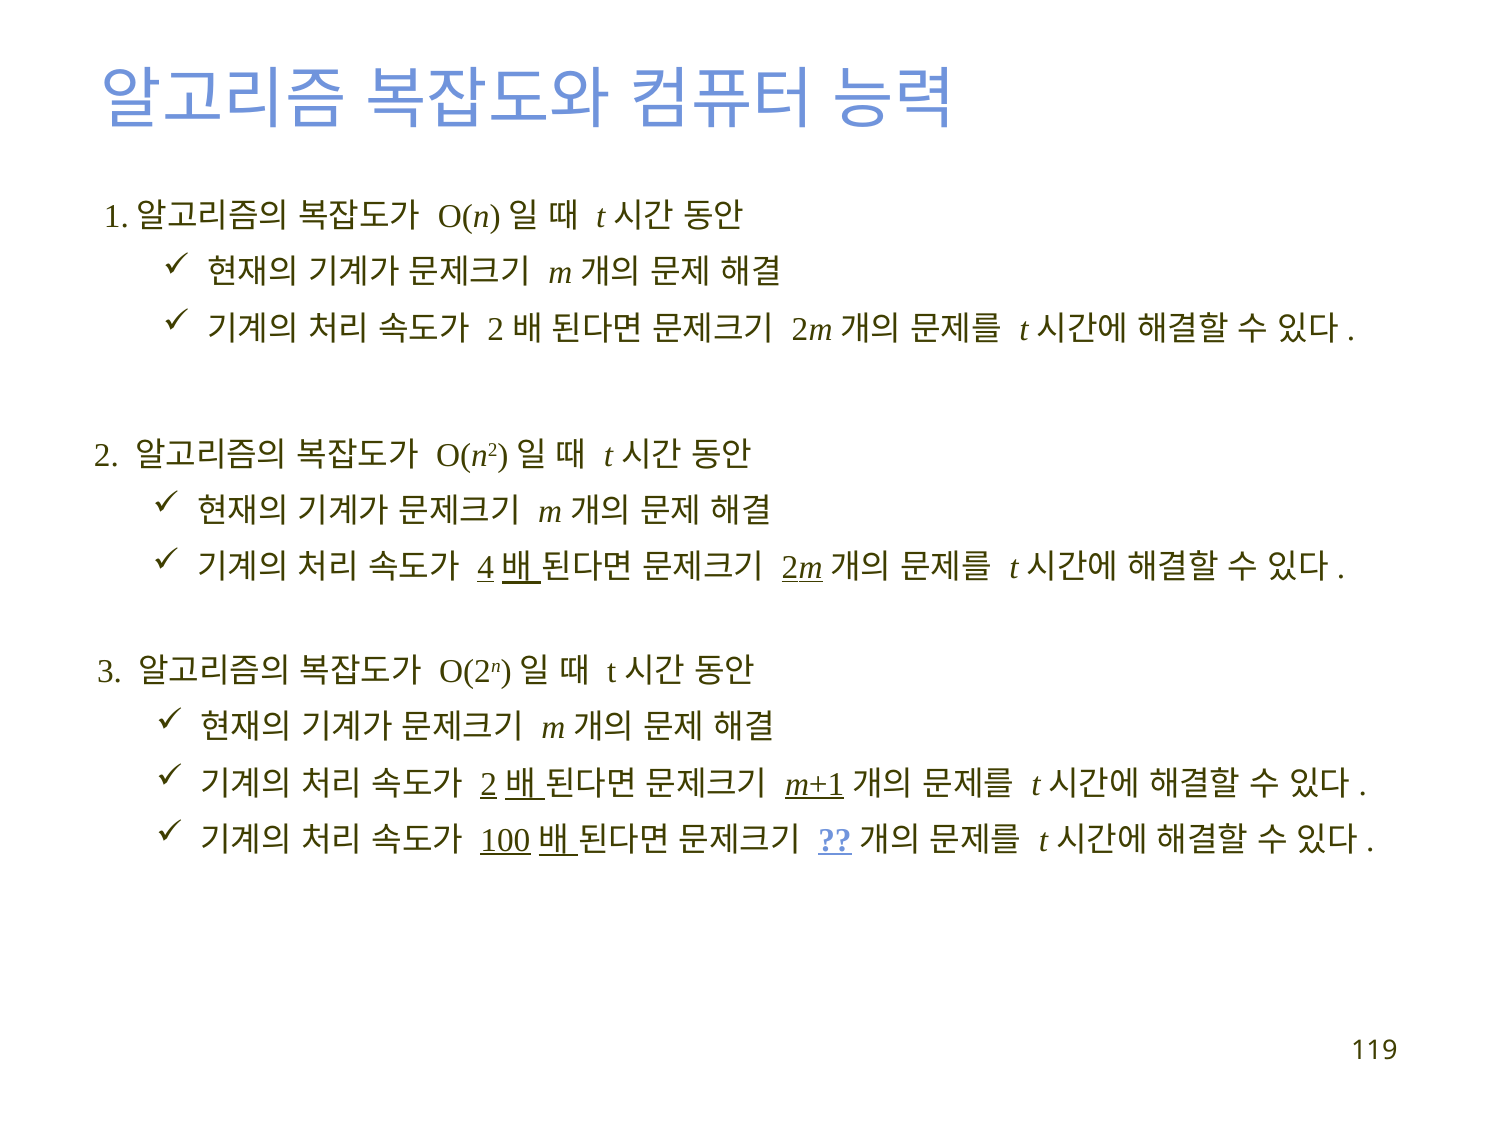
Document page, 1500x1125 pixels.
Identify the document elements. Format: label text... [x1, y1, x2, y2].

slide_number 119 [1099, 1024, 1413, 1101]
text_box 3. 알고리즘의 복잡도가 O(2n)일 때 t시간 동안 현재의 기계가 문제크기 m개의 문제 해결 기계의 처리 속도가 2배 된다면 문제크기 m+1개의 문제를 t시간에 해결할 수 있다. 기계의 처리 속도가 100배 된다면 문제크기 ??개의 문제를 t시간에 해결할 수 있다. [82, 625, 1424, 922]
text_box 1.알고리즘의 복잡도가 O(n)일 때 t시간 동안 현재의 기계가 문제크기 m개의 문제 해결 기계의 처리 속도가 2배 된다면 문제크기 2m개의 문제를 t시간에 해결할 수 있다. [89, 170, 1400, 355]
text_box 2. 알고리즘의 복잡도가 O(n2)일 때 t시간 동안 현재의 기계가 문제크기 m개의 문제 해결 기계의 처리 속도가 4배 된다면 문제크기 2m개의 문제를 t시간에 해결할 수 있다. [79, 408, 1399, 593]
text_box 알고리즘 복잡도와 컴퓨터 능력 [85, 48, 1361, 171]
